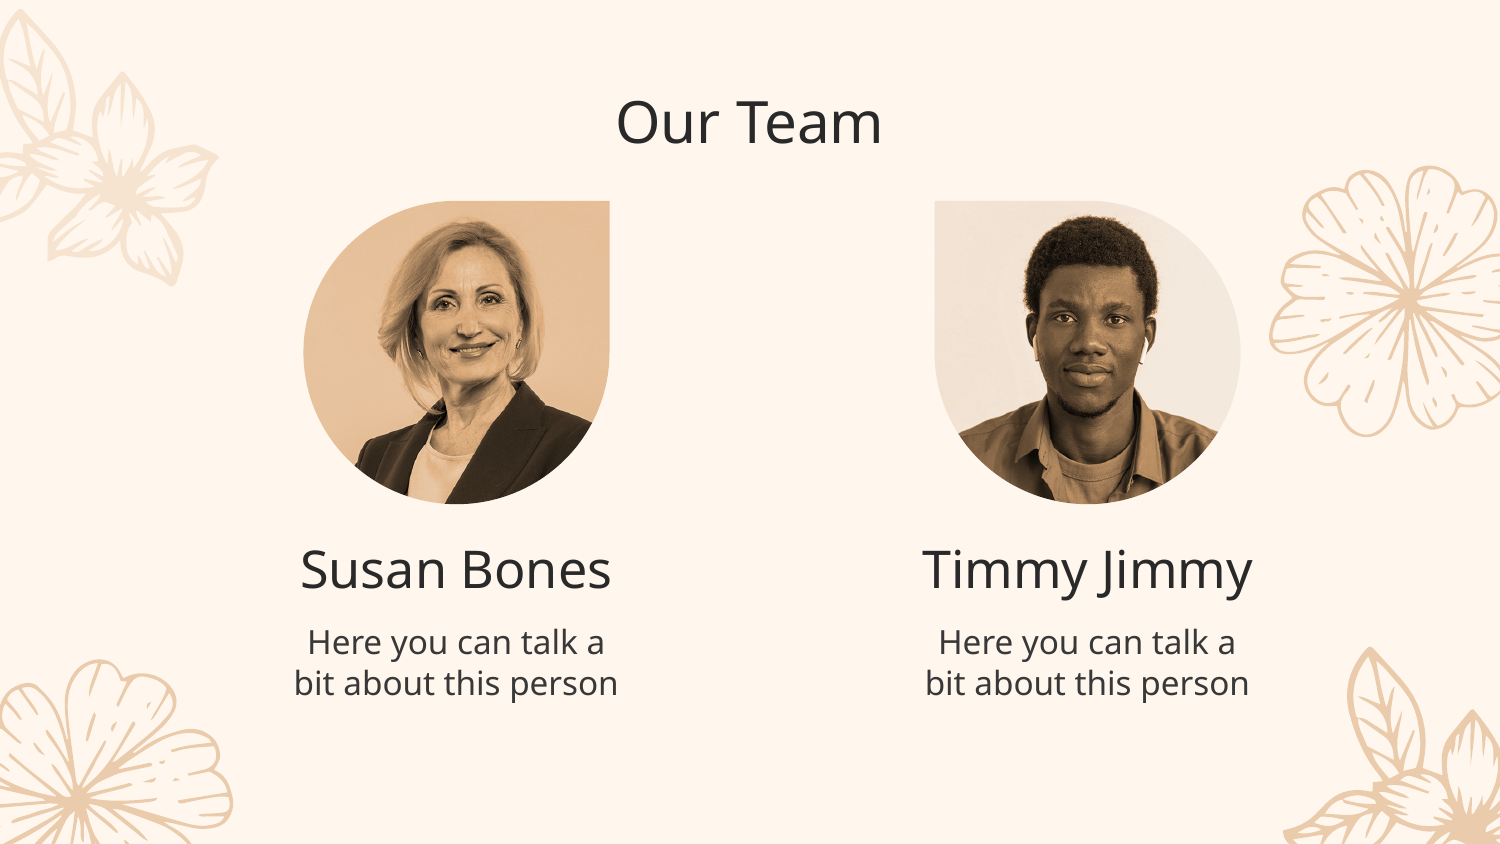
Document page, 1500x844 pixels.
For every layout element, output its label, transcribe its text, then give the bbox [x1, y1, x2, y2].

subtitle Here you can talk a bit about this person [901, 614, 1274, 709]
picture [303, 200, 610, 505]
picture [934, 200, 1241, 505]
subtitle Here you can talk a bit about this person [270, 614, 643, 709]
subtitle Susan Bones [270, 520, 643, 614]
subtitle Timmy Jimmy [901, 520, 1274, 614]
title Our Team [118, 72, 1382, 167]
